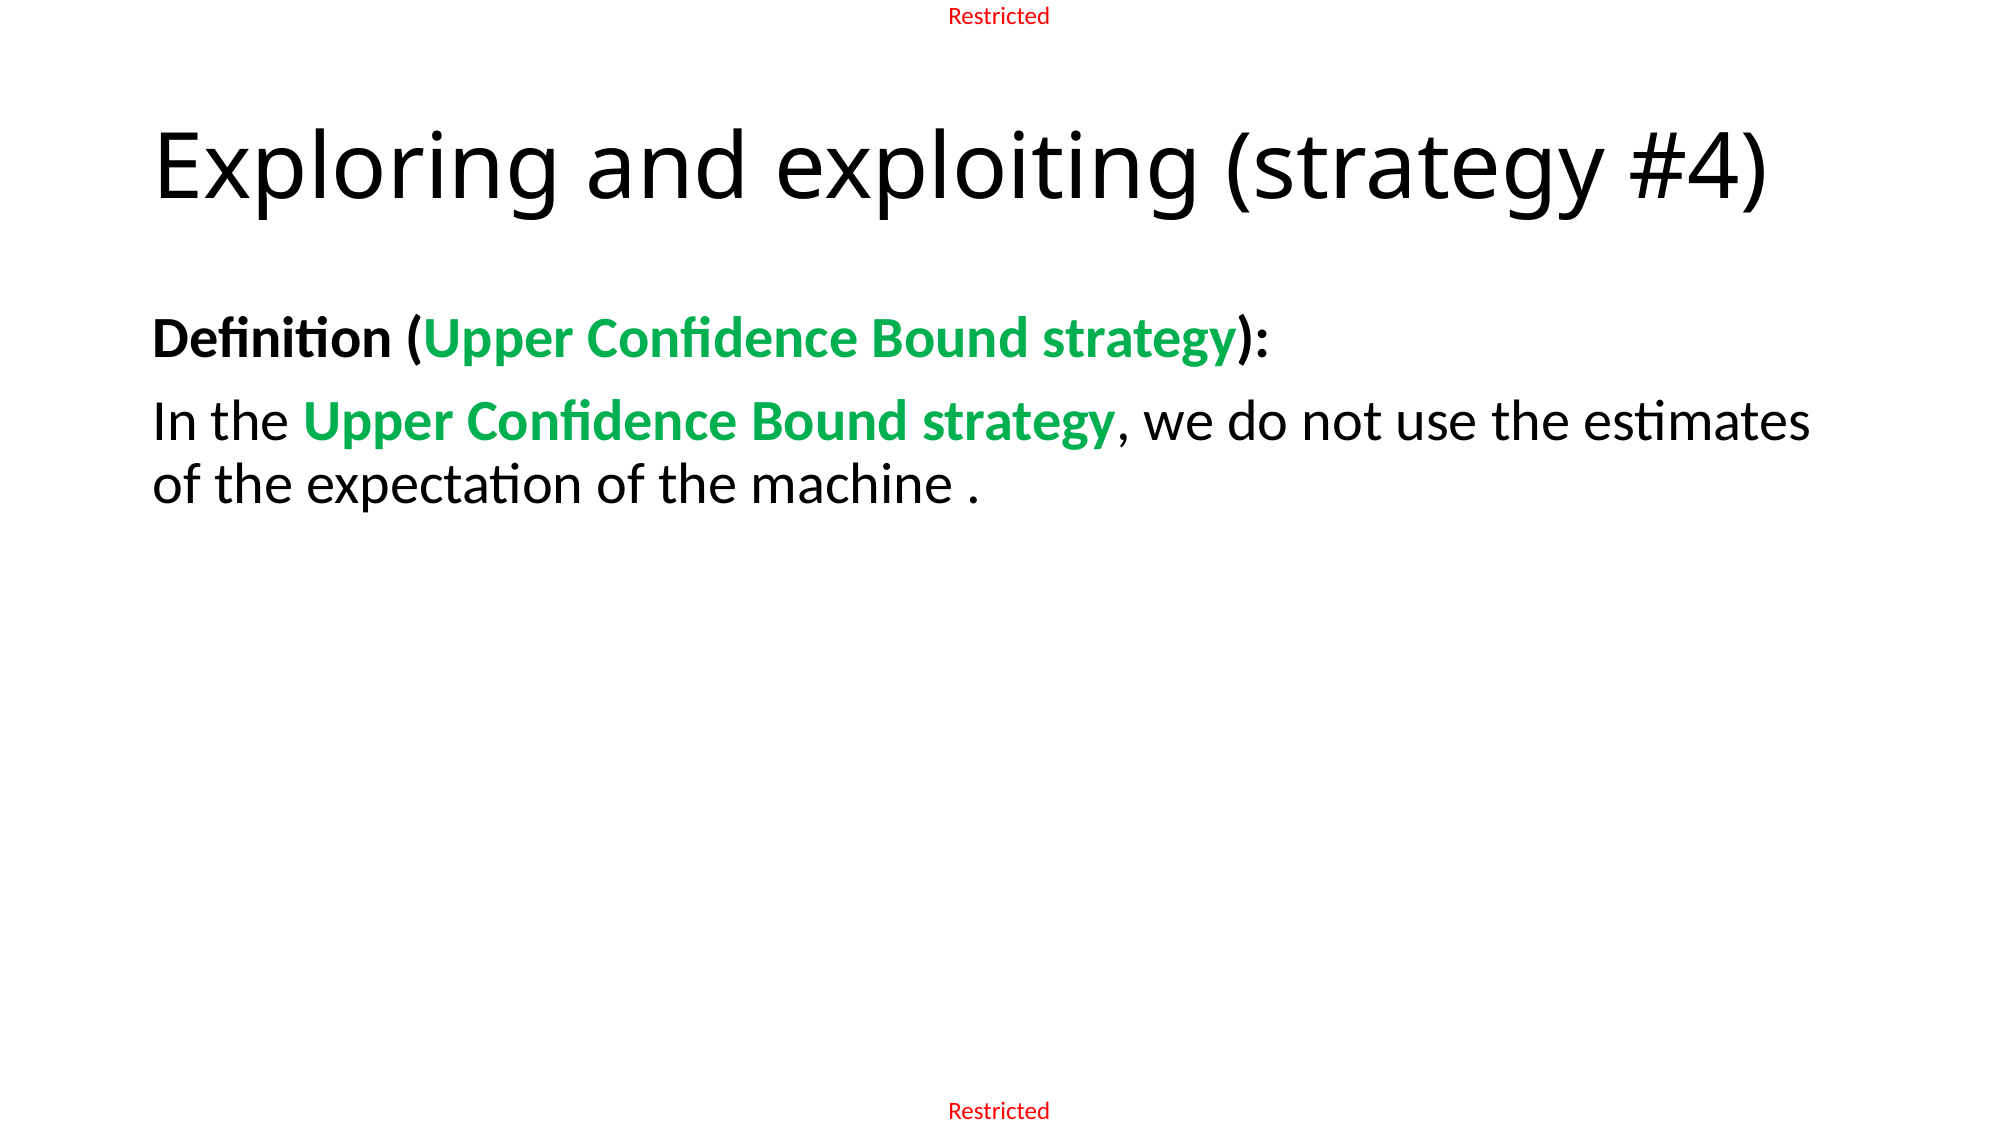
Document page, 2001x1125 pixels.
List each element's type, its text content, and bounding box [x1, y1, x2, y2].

title Exploring and exploiting (strategy #4) [137, 59, 1863, 278]
